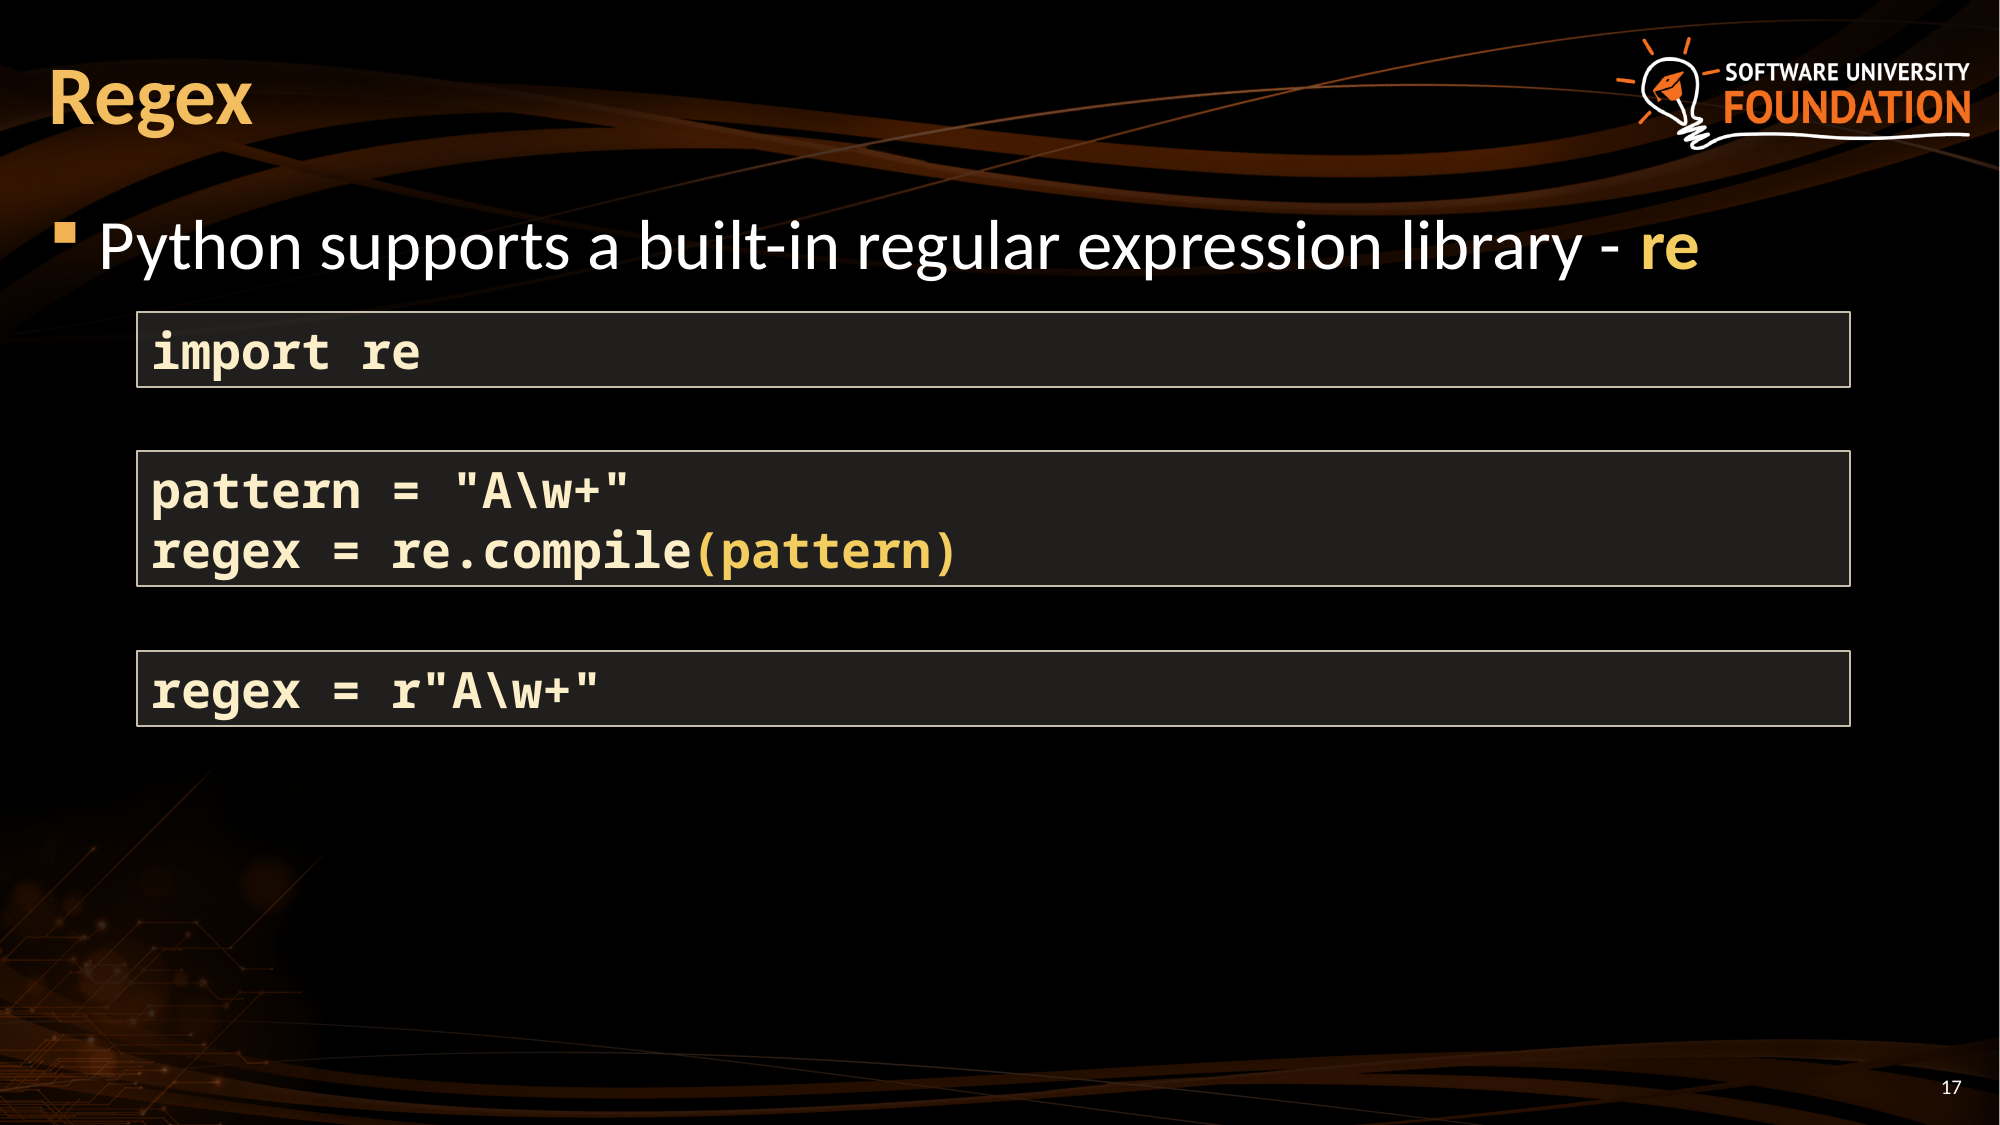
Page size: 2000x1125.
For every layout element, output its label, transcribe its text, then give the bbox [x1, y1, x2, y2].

text_box regex = r"A\w+" [137, 651, 1850, 726]
picture [0, 0, 2000, 1125]
list Python supports a built-in regular expression library - re [31, 188, 1968, 1103]
text_box import re [137, 312, 1850, 388]
text_box pattern = "A\w+" regex = re.compile(pattern) [137, 451, 1850, 586]
title Regex [30, 6, 1602, 189]
